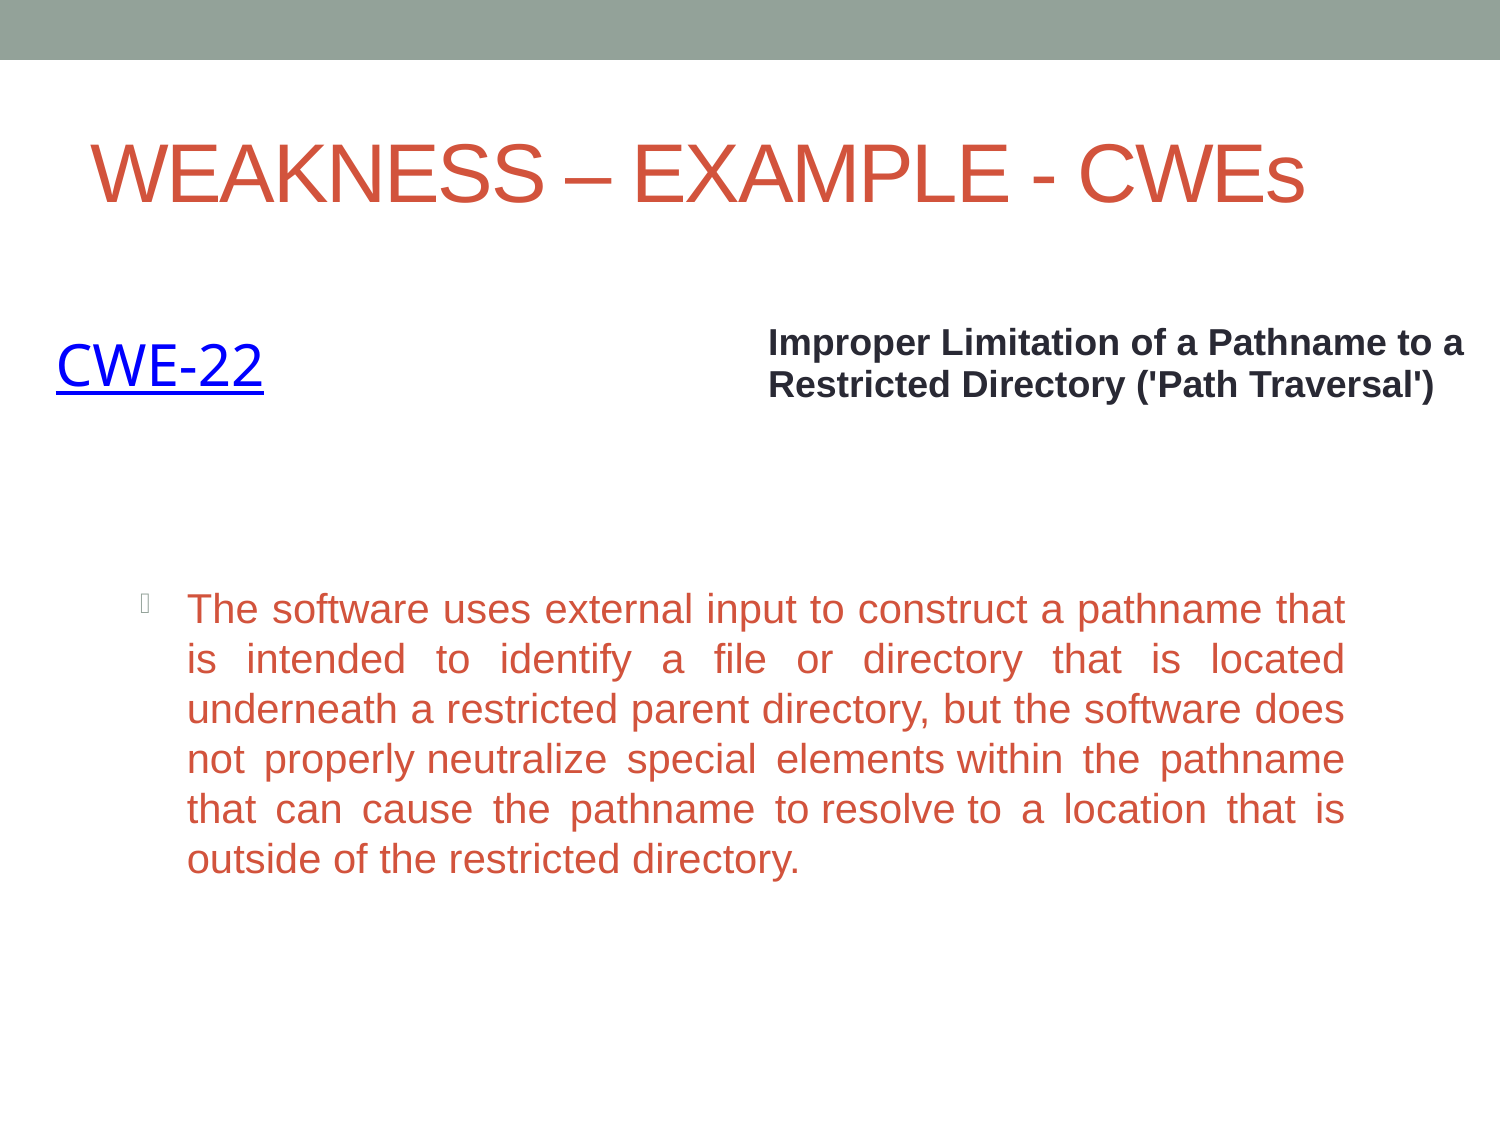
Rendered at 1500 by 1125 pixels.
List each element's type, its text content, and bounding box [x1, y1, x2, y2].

table_header Improper Limitation of a Pathname to a Restricted Directory ('Path Traversal') [766, 294, 1478, 434]
text_box The software uses external input to construct a pathname that is intended to identify a file or directory that is located underneath a restricted parent directory, but the software does not properly neutralize special elements within the pathname that can cause the pathname to resolve to a location that is outside of the restricted directory. [49, 574, 1362, 1104]
table_header CWE-22 [53, 294, 766, 434]
title WEAKNESS – EXAMPLE - CWEs [75, 87, 1425, 250]
